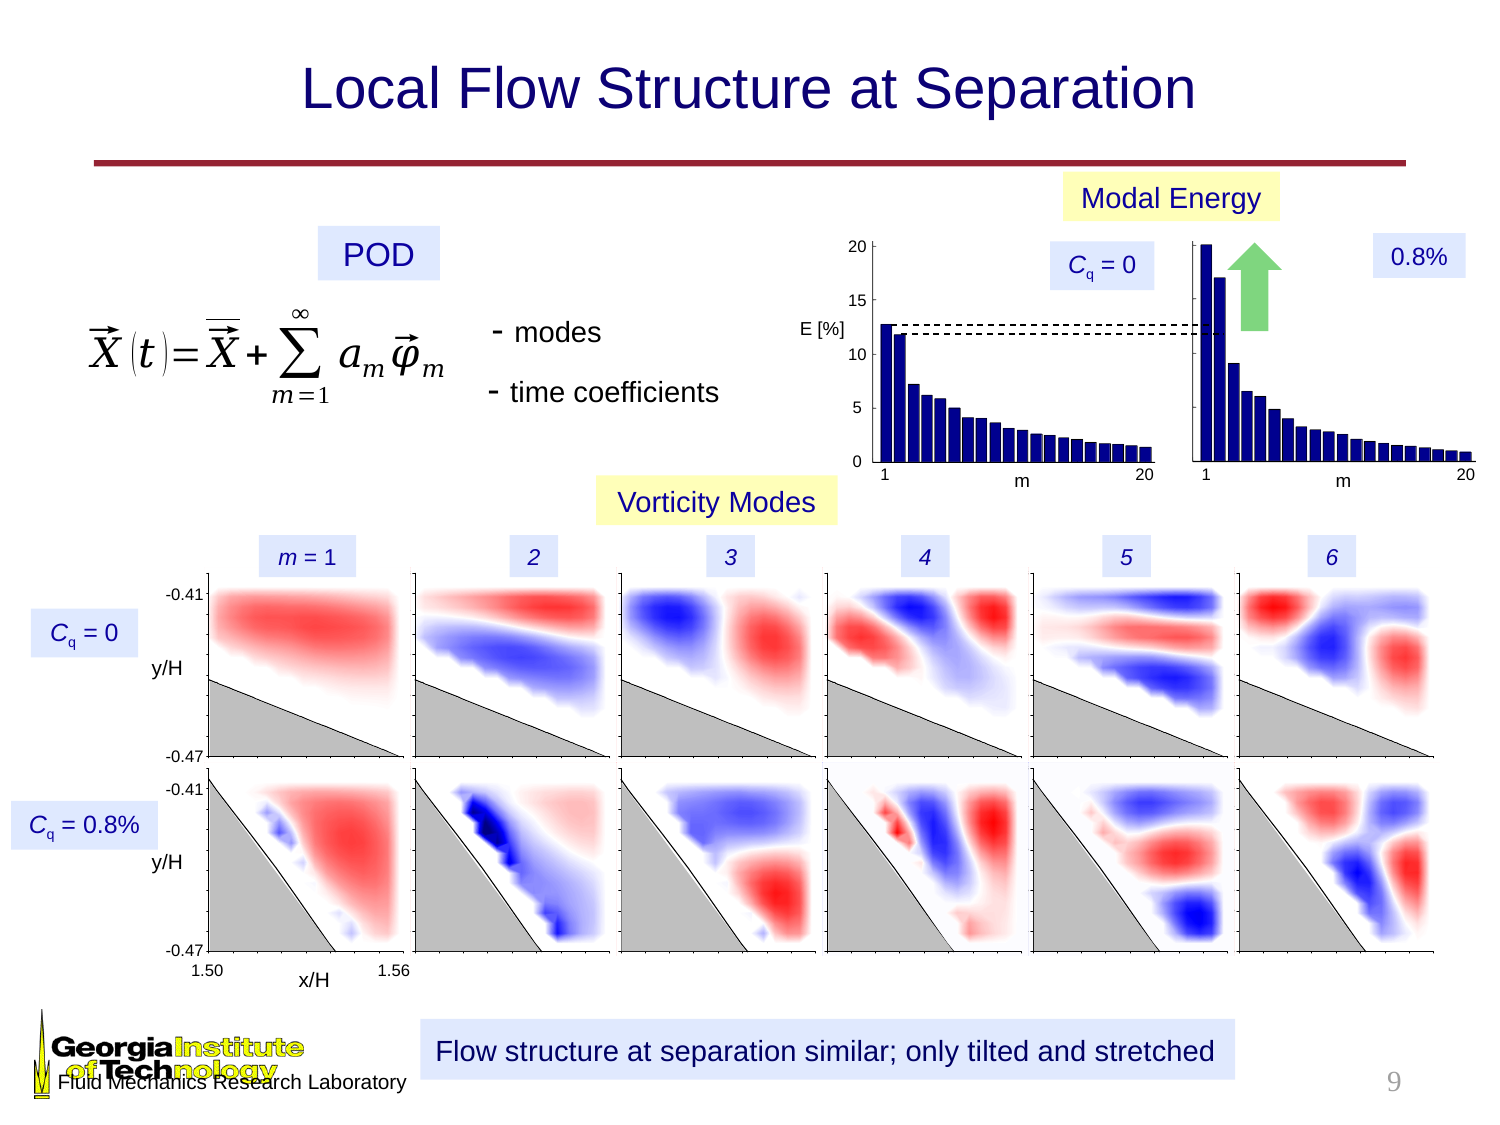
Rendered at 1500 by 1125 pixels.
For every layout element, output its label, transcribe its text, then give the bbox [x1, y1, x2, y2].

text_box 3 [706, 535, 755, 554]
text_box 6 [1307, 535, 1357, 554]
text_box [129, 576, 223, 771]
text_box 0.8% [1373, 233, 1466, 239]
text_box Cq = 0.8% [11, 800, 124, 850]
text_box 4 [901, 535, 950, 554]
picture [34, 1009, 304, 1099]
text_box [176, 952, 439, 1009]
title Local Flow Structure at Separation [0, 0, 1500, 170]
text_box Cq = 0 [30, 608, 124, 658]
text_box Vorticity Modes [596, 475, 838, 526]
text_box 2 [509, 535, 559, 554]
text_box m = 1 [258, 535, 357, 554]
text_box 5 [1102, 535, 1151, 554]
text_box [129, 771, 223, 969]
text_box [1180, 241, 1492, 495]
text_box Flow structure at separation similar; only tilted and stretched [420, 1018, 1236, 1080]
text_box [204, 555, 1441, 956]
text_box POD [317, 225, 440, 281]
text_box Modal Energy [1063, 171, 1280, 222]
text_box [790, 232, 1171, 495]
